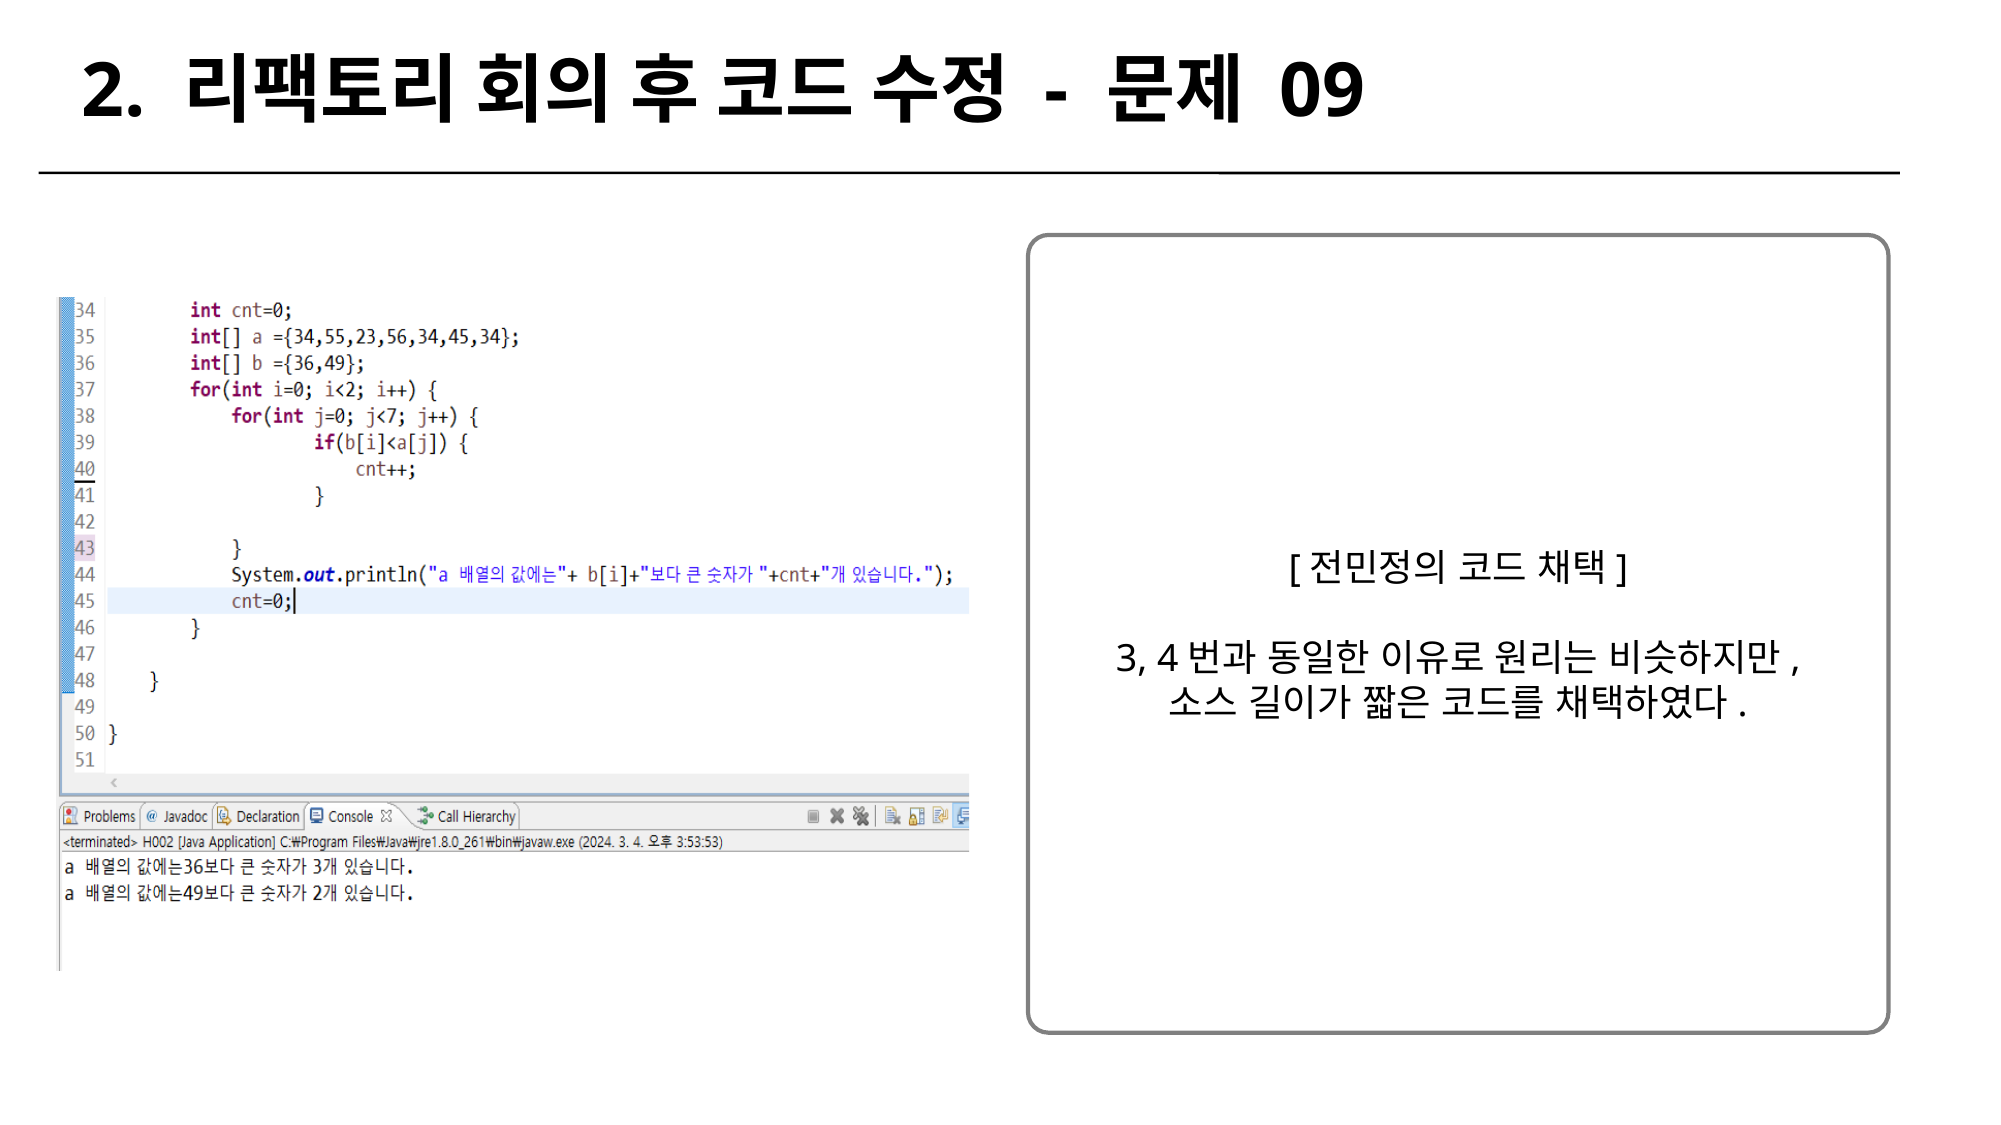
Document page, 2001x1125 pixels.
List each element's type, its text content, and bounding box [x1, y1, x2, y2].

text_box [1027, 234, 1889, 1033]
text_box 2. 리팩토리 회의 후 코드 수정 - 문제 09 [73, 34, 1374, 140]
picture [55, 297, 970, 971]
